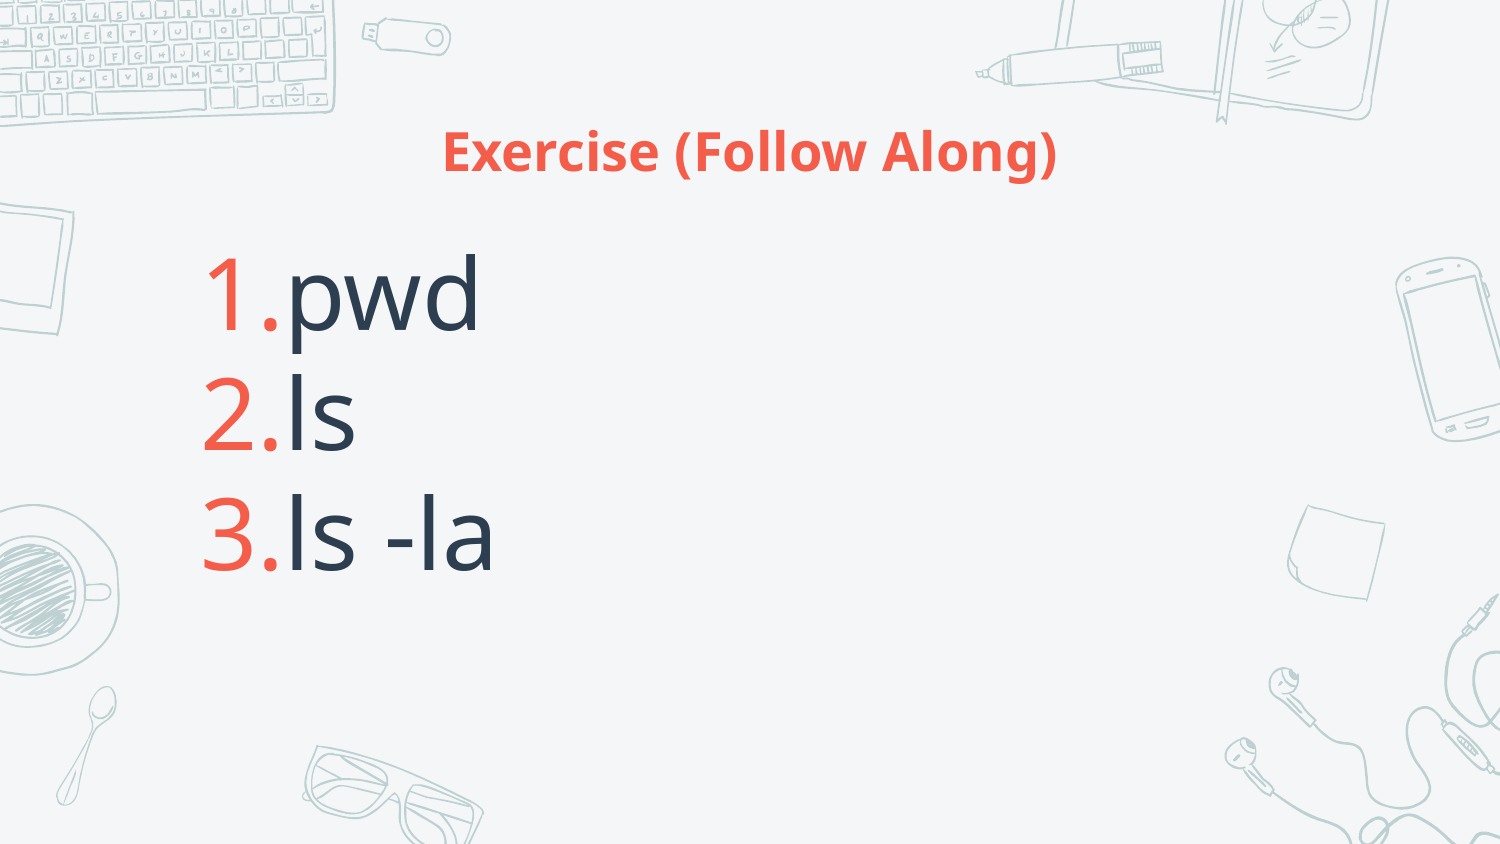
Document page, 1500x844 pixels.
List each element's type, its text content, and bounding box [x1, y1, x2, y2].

title Exercise (Follow Along) [185, 102, 1315, 198]
list pwd ls ls -la [185, 215, 1315, 790]
